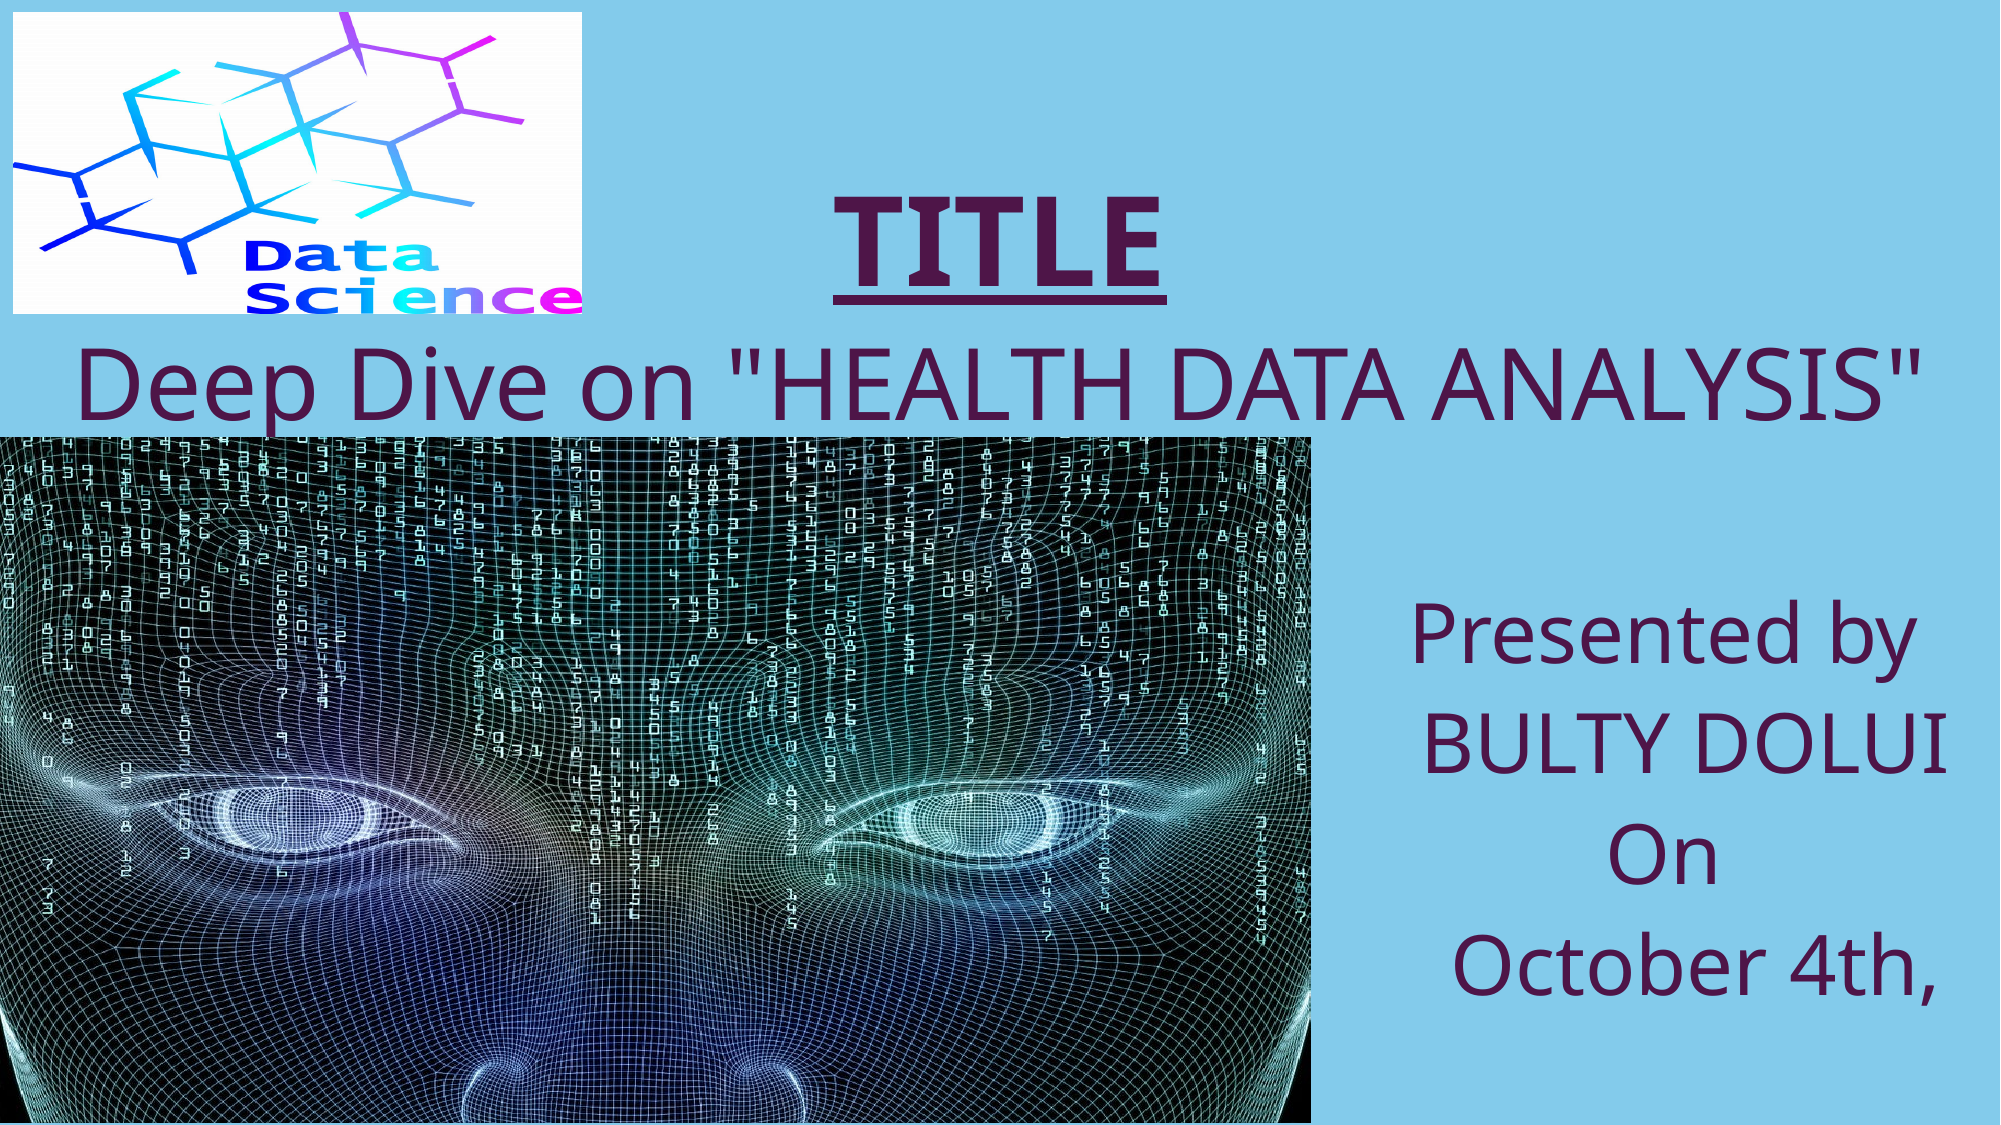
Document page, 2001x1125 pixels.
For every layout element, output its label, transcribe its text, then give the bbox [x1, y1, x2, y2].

subtitle TITLE Deep Dive on "HEALTH DATA ANALYSIS" Presented by BULTY DOLUI On October 4th, 2024 [0, 0, 2000, 1125]
picture [12, 12, 582, 314]
picture [0, 436, 1311, 1124]
